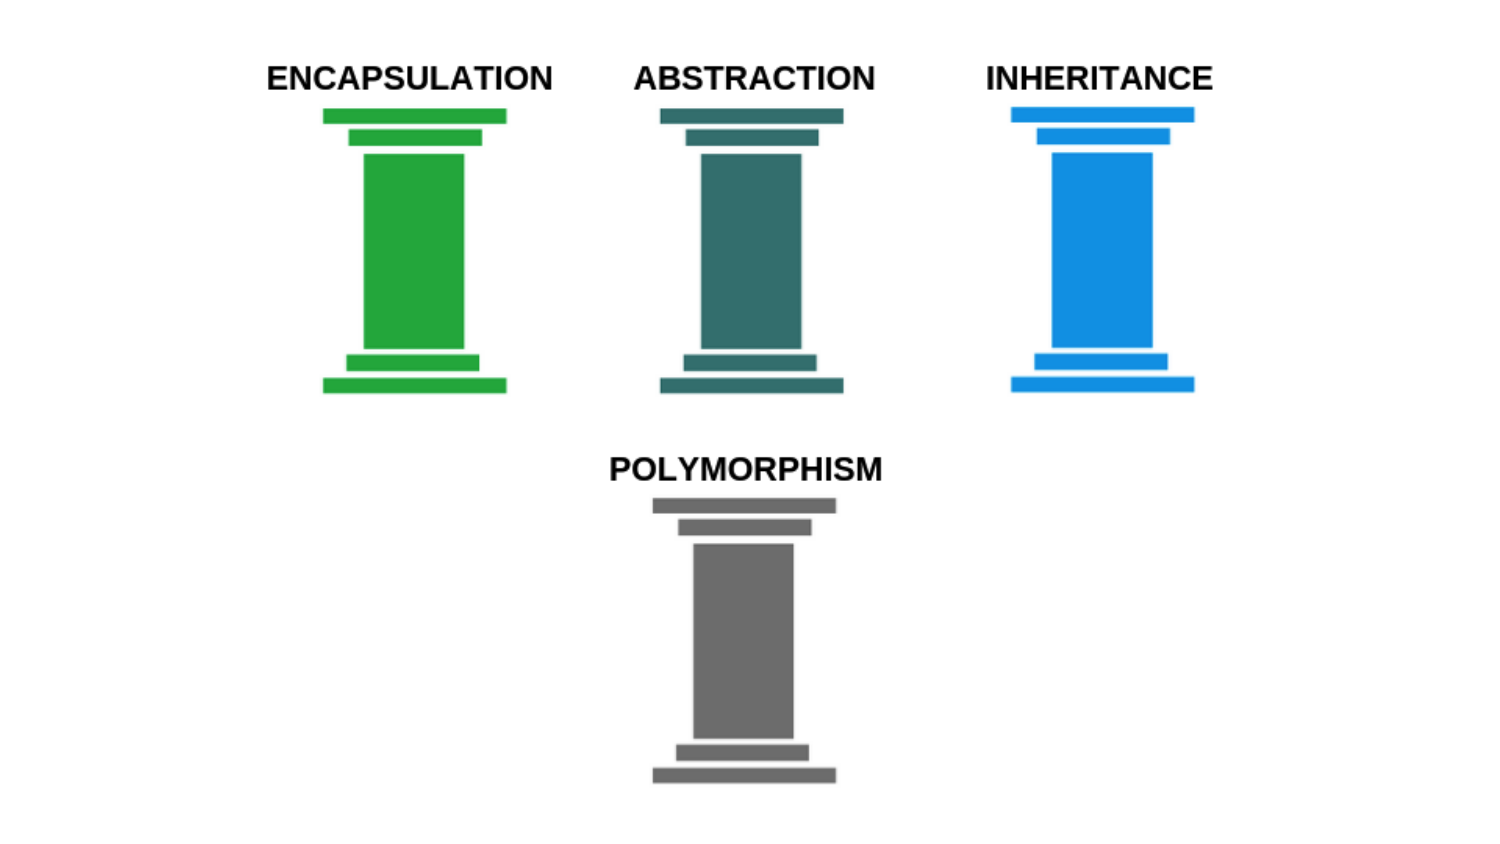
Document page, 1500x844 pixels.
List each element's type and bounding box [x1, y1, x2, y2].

picture [255, 43, 1244, 801]
